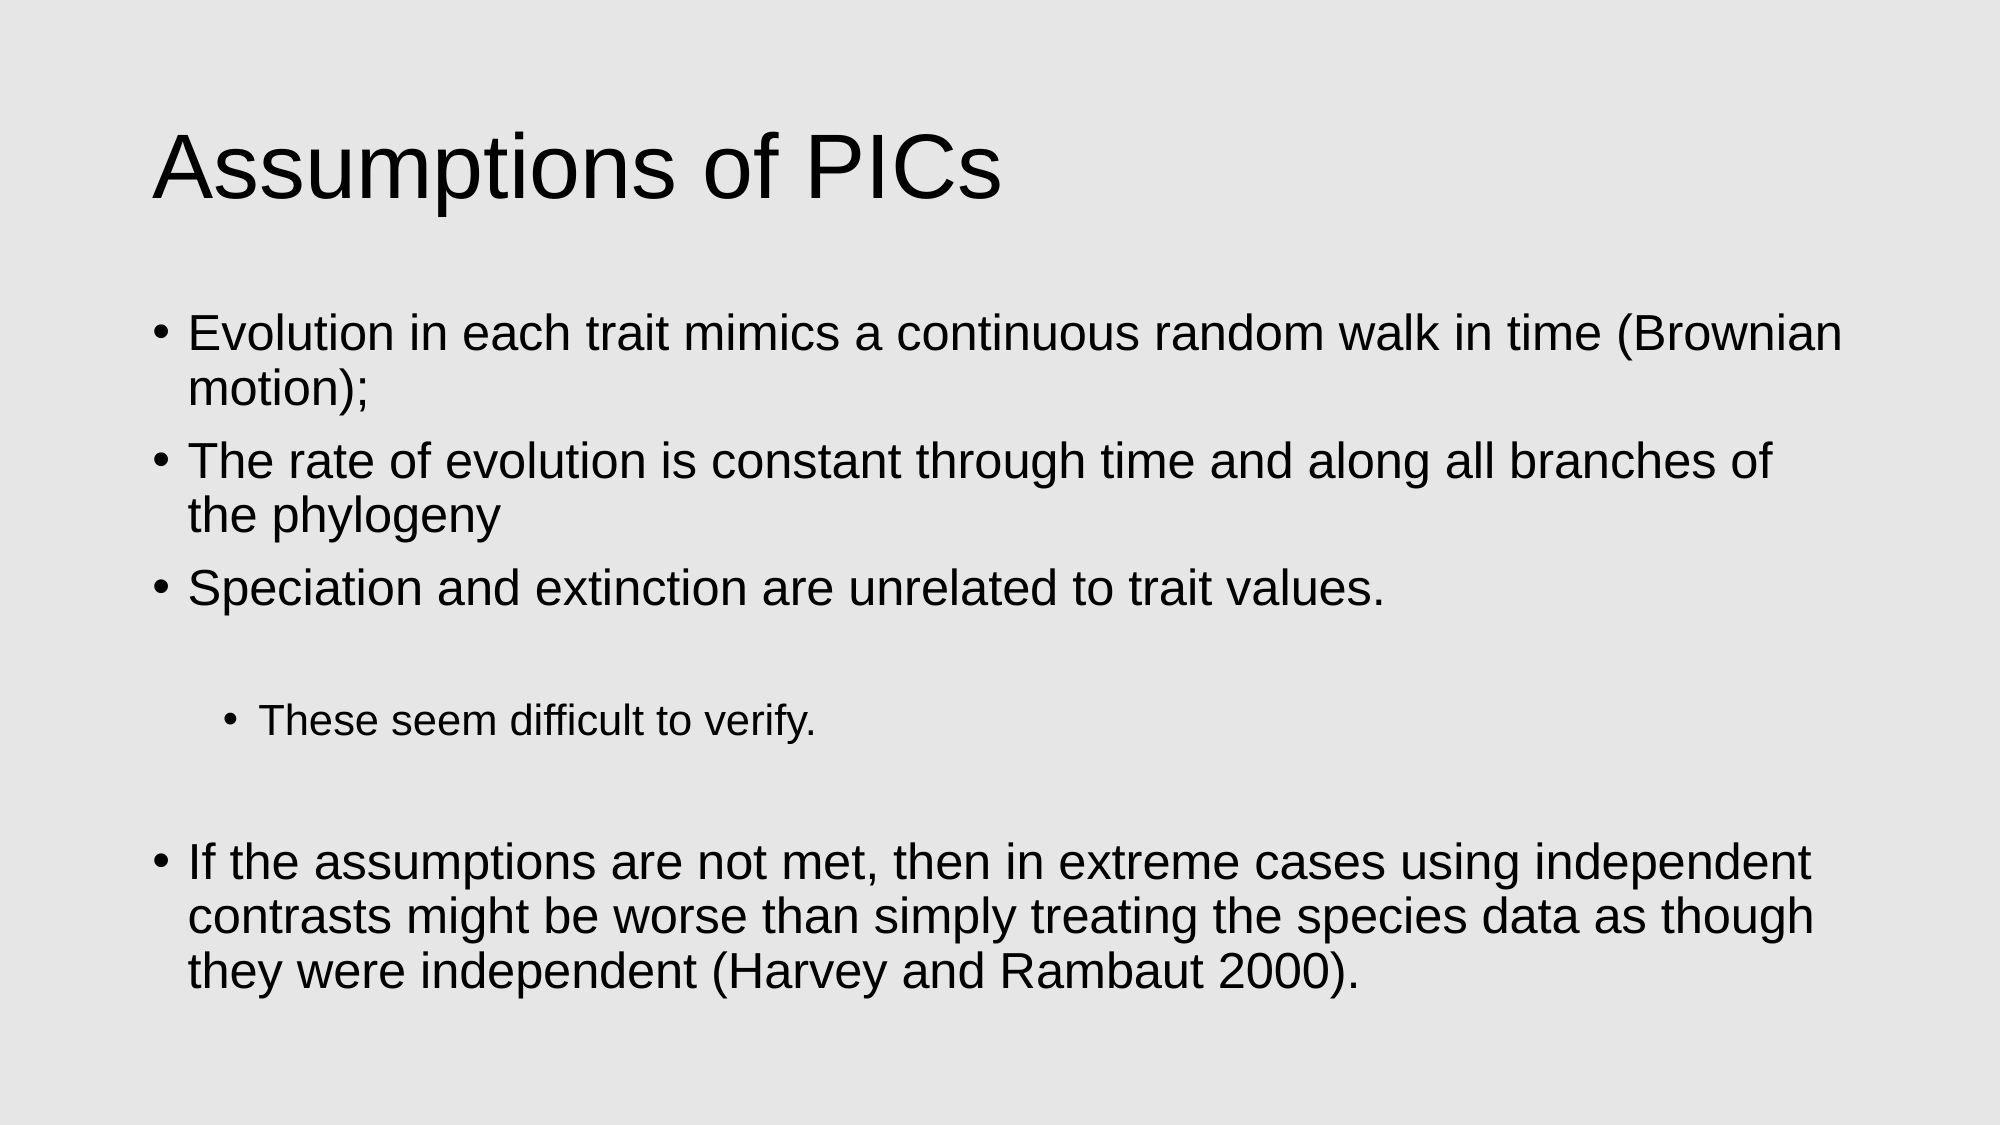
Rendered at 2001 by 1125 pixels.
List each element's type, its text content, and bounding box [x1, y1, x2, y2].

title Assumptions of PICs [137, 59, 1863, 278]
list Evolution in each trait mimics a continuous random walk in time (Brownian motion); The rate of evolution is constant through time and along all branches of the phylogeny Speciation and extinction are unrelated to trait values. These seem difficult to verify. If the assumptions are not met, then in extreme cases using independent contrasts might be worse than simply treating the species data as though they were independent (Harvey and Rambaut 2000). [137, 299, 1863, 1014]
